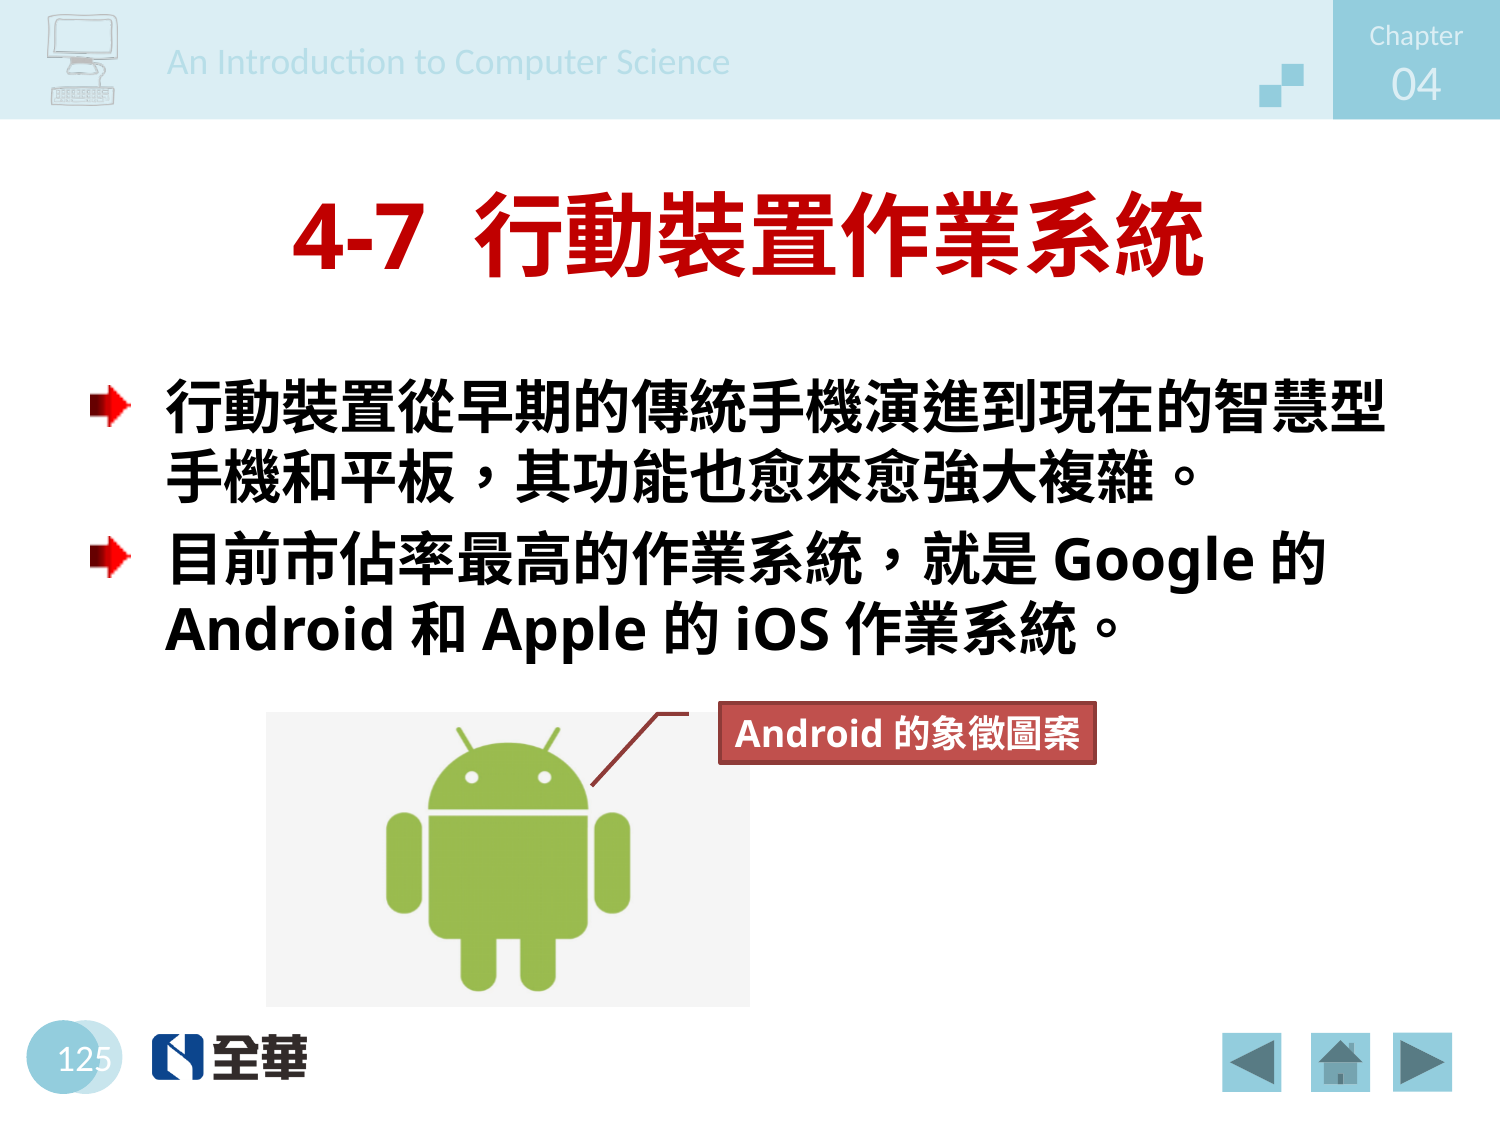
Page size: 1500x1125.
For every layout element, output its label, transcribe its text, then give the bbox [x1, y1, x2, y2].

picture [90, 536, 131, 578]
picture [266, 712, 751, 1007]
picture [152, 1034, 307, 1080]
title 4-7 行動裝置作業系統 [75, 138, 1425, 327]
text_box Android的象徵圖案 [718, 701, 1097, 765]
picture [47, 14, 118, 106]
list 行動裝置從早期的傳統手機演進到現在的智慧型手機和平板，其功能也愈來愈強大複雜。 目前市佔率最高的作業系統，就是Google的Android和Apple的iOS作業系統。 [75, 363, 1425, 1005]
picture [90, 385, 131, 427]
